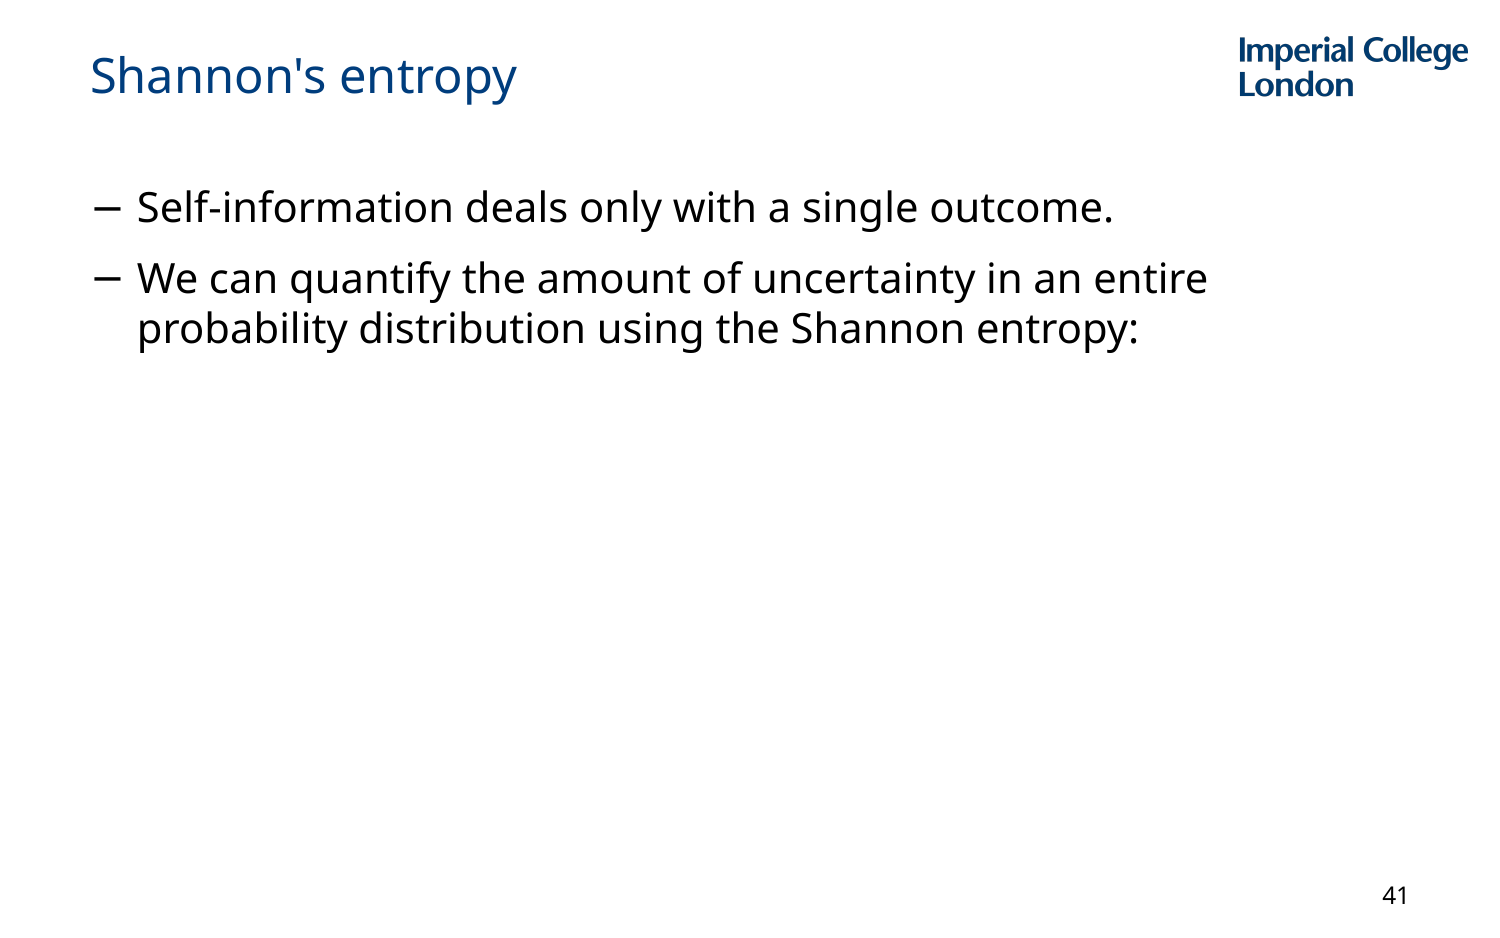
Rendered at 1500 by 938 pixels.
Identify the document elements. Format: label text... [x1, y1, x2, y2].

title Shannon's entropy [75, 0, 1425, 153]
picture [1425, 18, 1486, 114]
slide_number 41 [1074, 872, 1426, 920]
